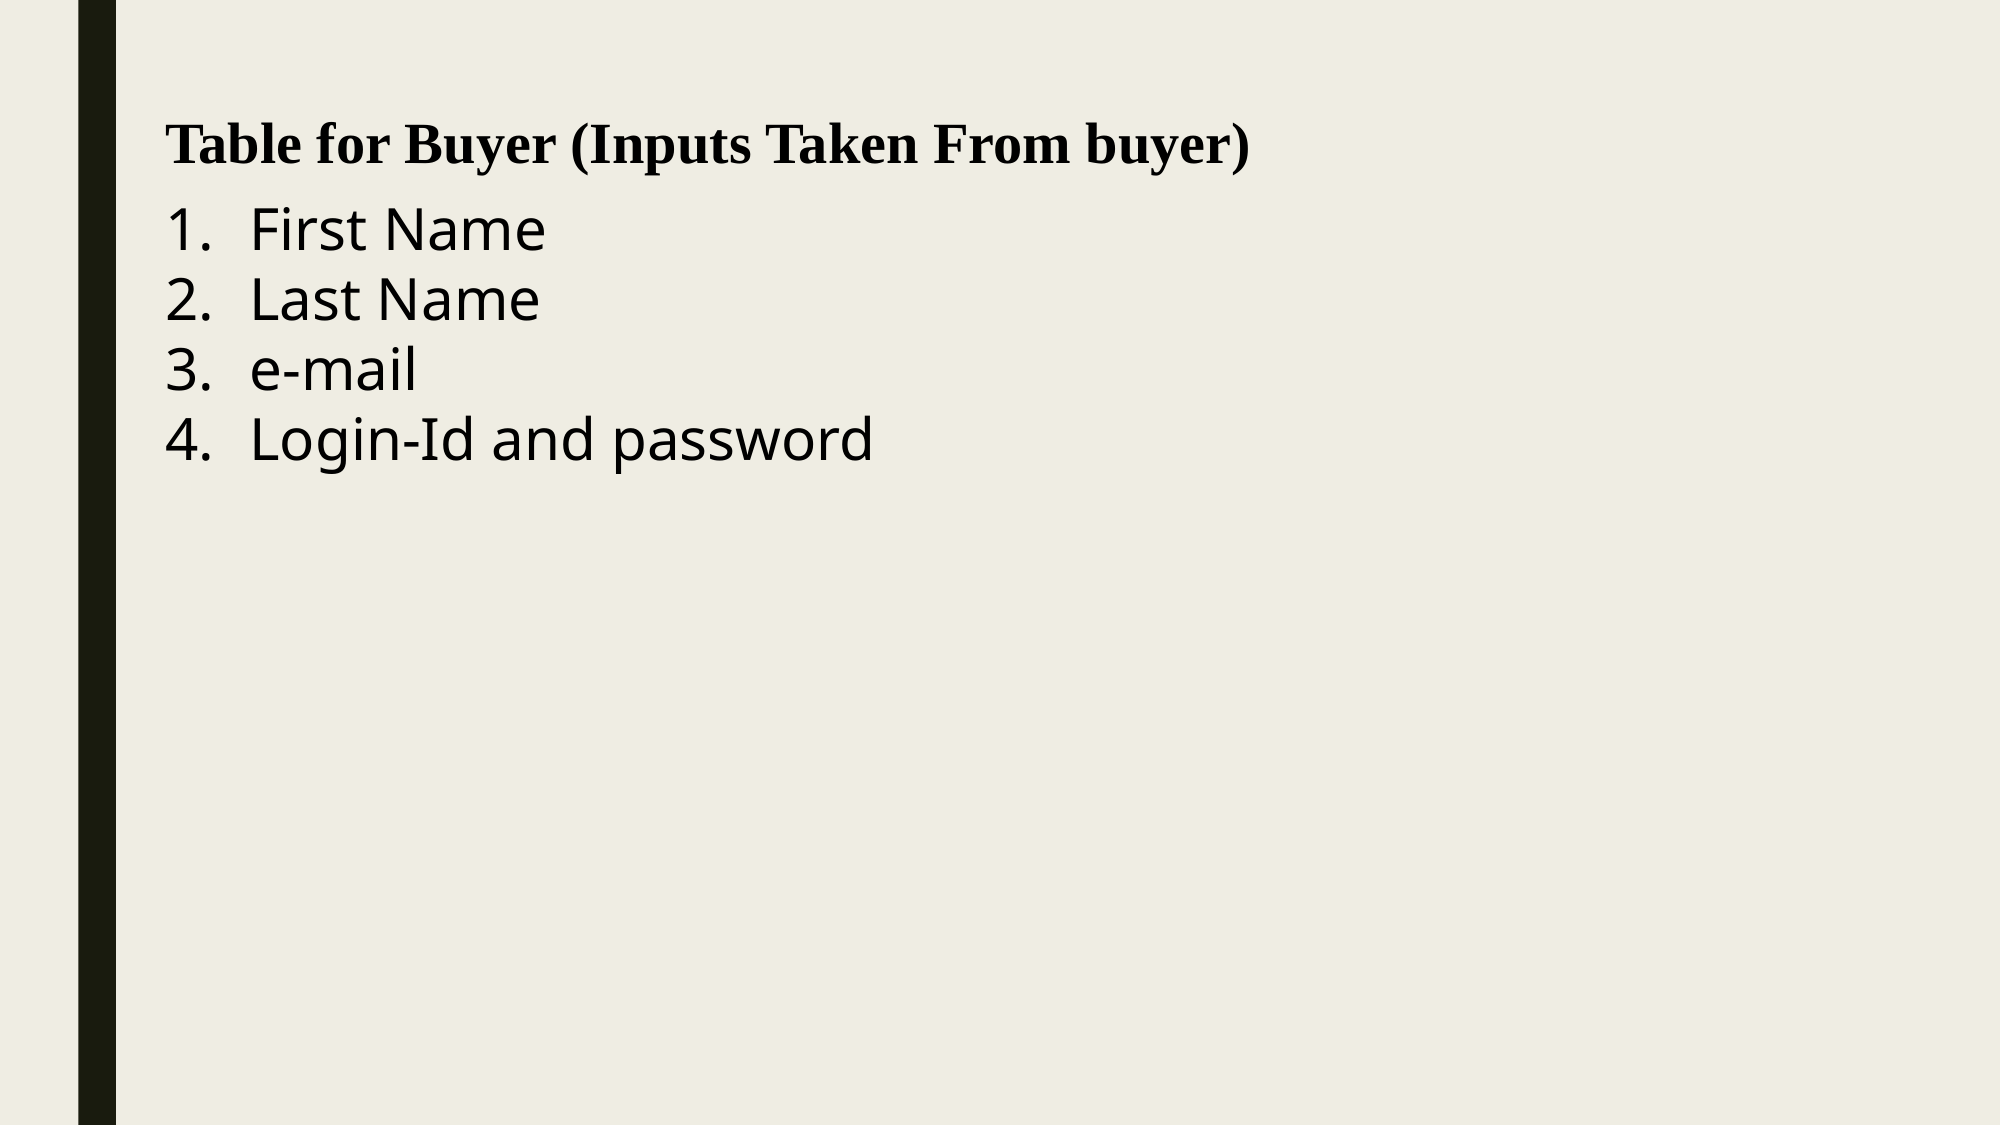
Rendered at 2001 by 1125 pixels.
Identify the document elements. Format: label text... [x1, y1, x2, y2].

text_box Table for Buyer (Inputs Taken From buyer) First Name Last Name e-mail Login-Id and password [150, 93, 1556, 480]
